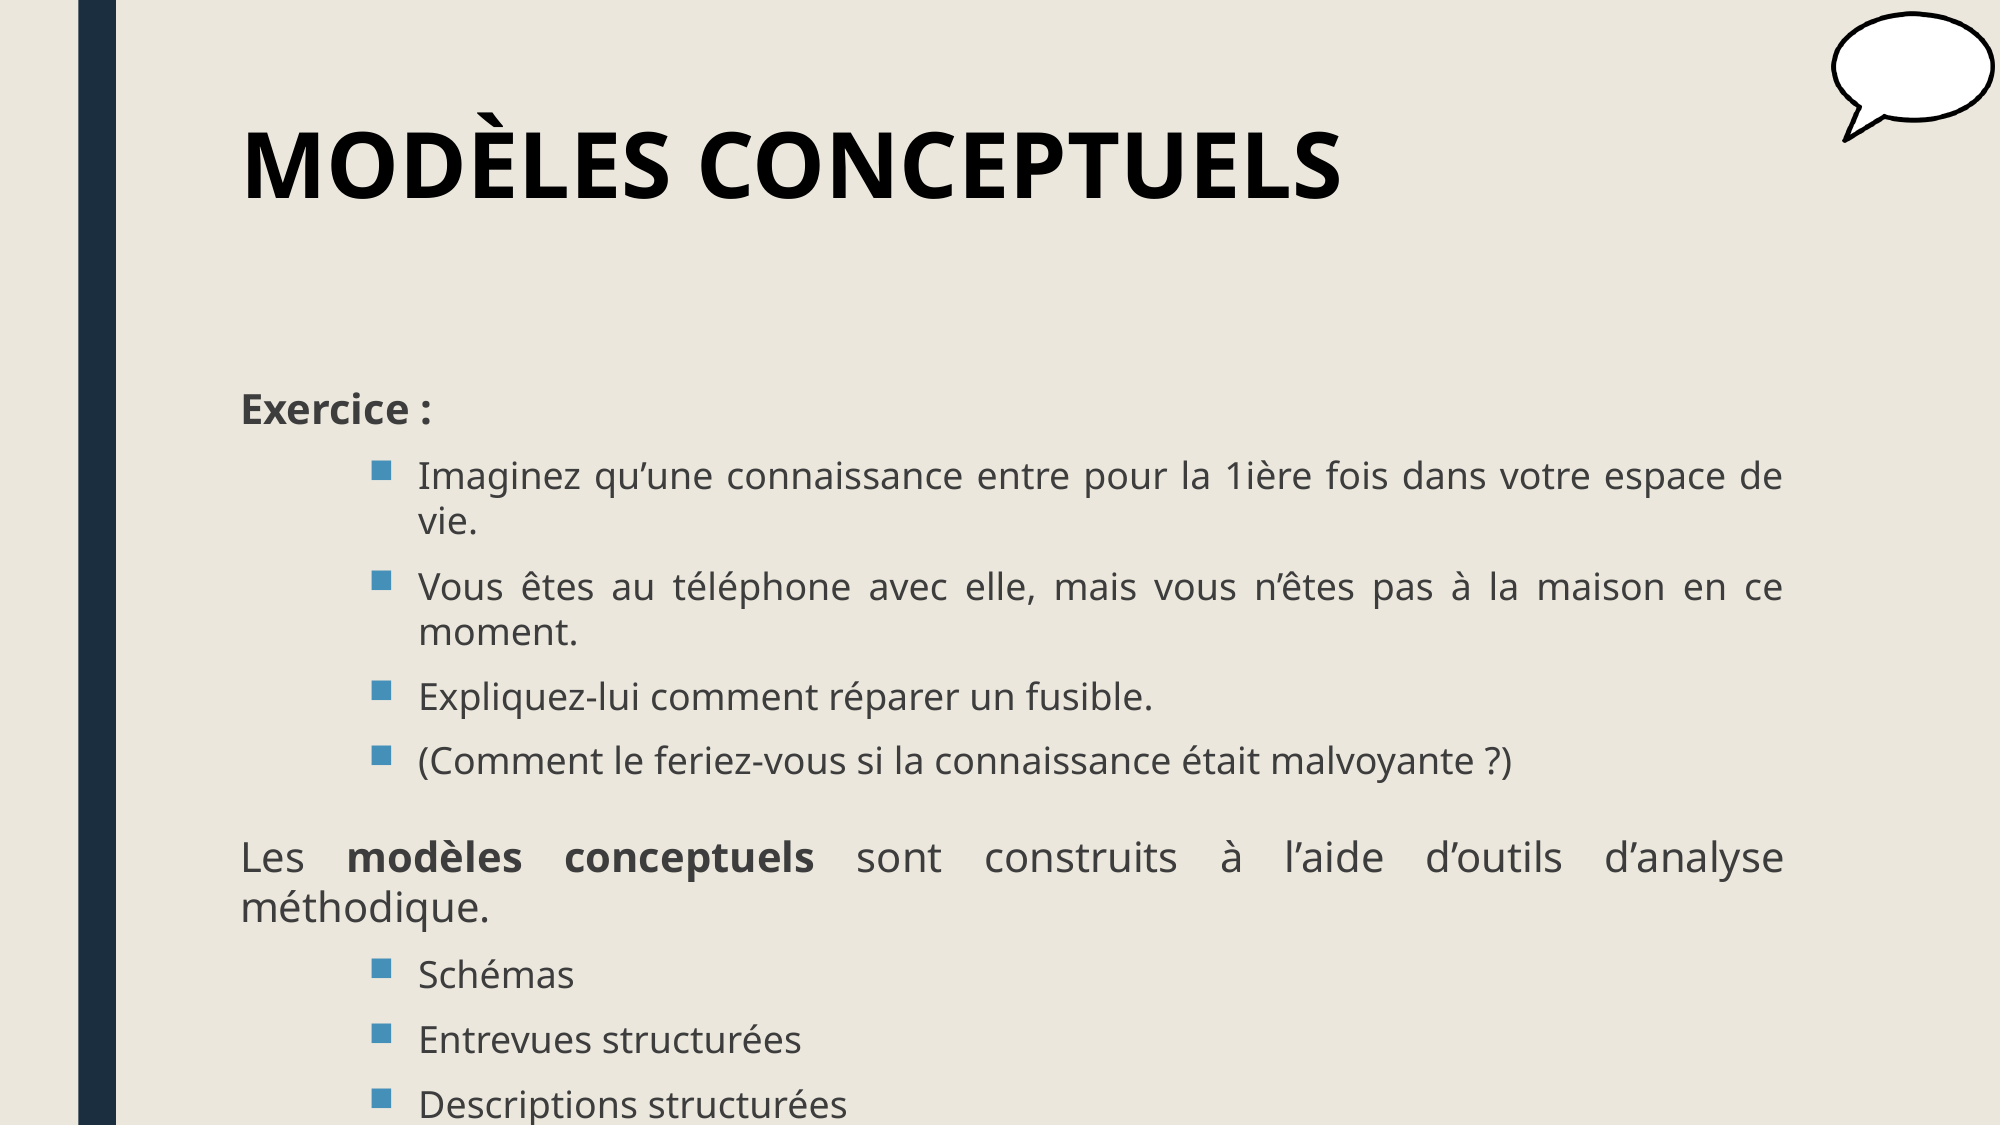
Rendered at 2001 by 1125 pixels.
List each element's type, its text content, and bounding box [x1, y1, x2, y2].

picture [1831, 11, 1995, 144]
list Exercice : Imaginez qu’une connaissance entre pour la 1ière fois dans votre espace de vie. Vous êtes au téléphone avec elle, mais vous n’êtes pas à la maison en ce moment. Expliquez-lui comment réparer un fusible. (Comment le feriez-vous si la connaissance était malvoyante ?) Les modèles conceptuels sont construits à l’aide d’outils d’analyse méthodique. Schémas Entrevues structurées Descriptions structurées Autres [225, 375, 1800, 963]
title Modèles conceptuels [225, 112, 1800, 357]
